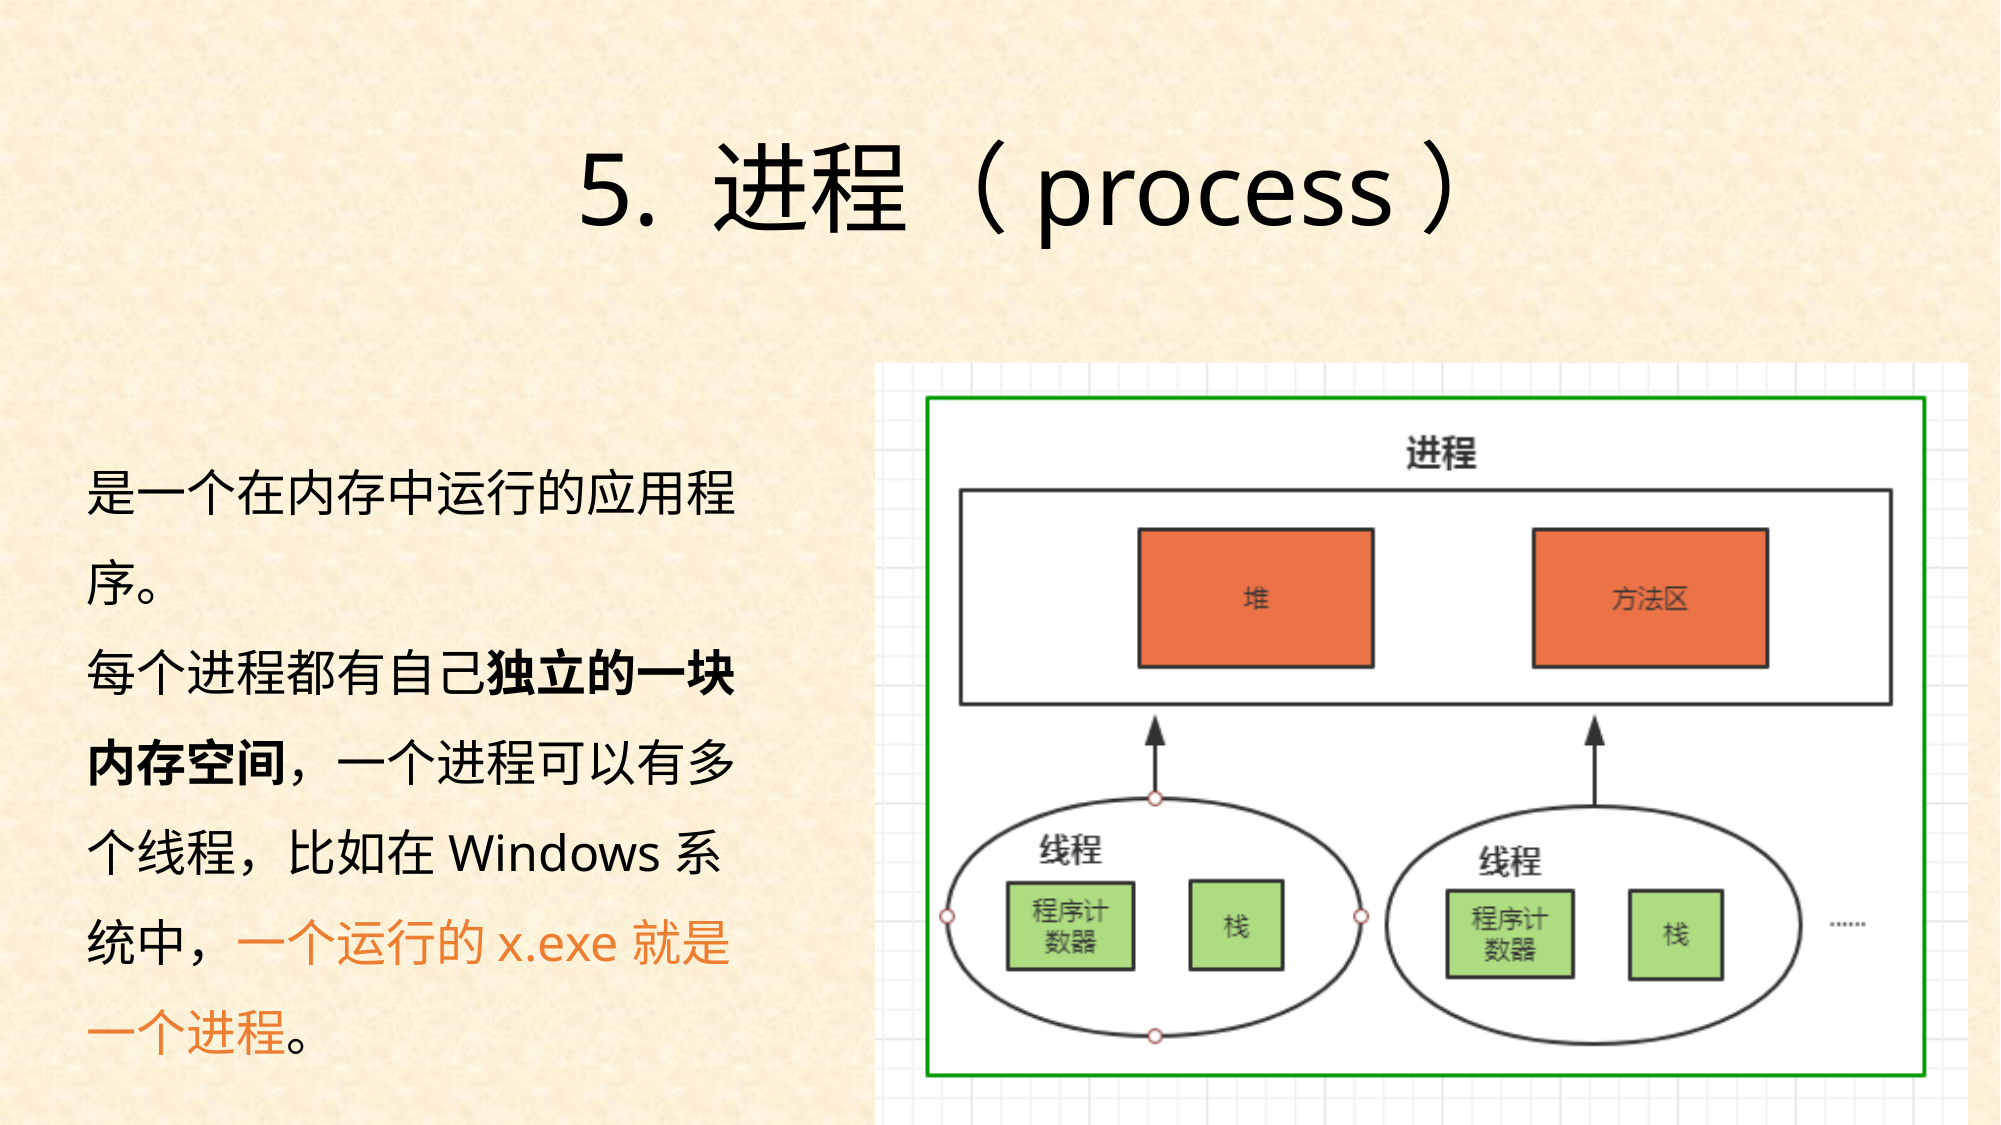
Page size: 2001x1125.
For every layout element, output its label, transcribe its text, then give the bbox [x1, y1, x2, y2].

text_box 是一个在内存中运行的应用程序。 每个进程都有自己独立的一块内存空间，一个进程可以有多个线程，比如在Windows系统中，一个运行的x.exe就是一个进程。 [71, 423, 756, 1069]
text_box 5. 进程（process） [413, 118, 1683, 253]
picture [0, 0, 2001, 1125]
